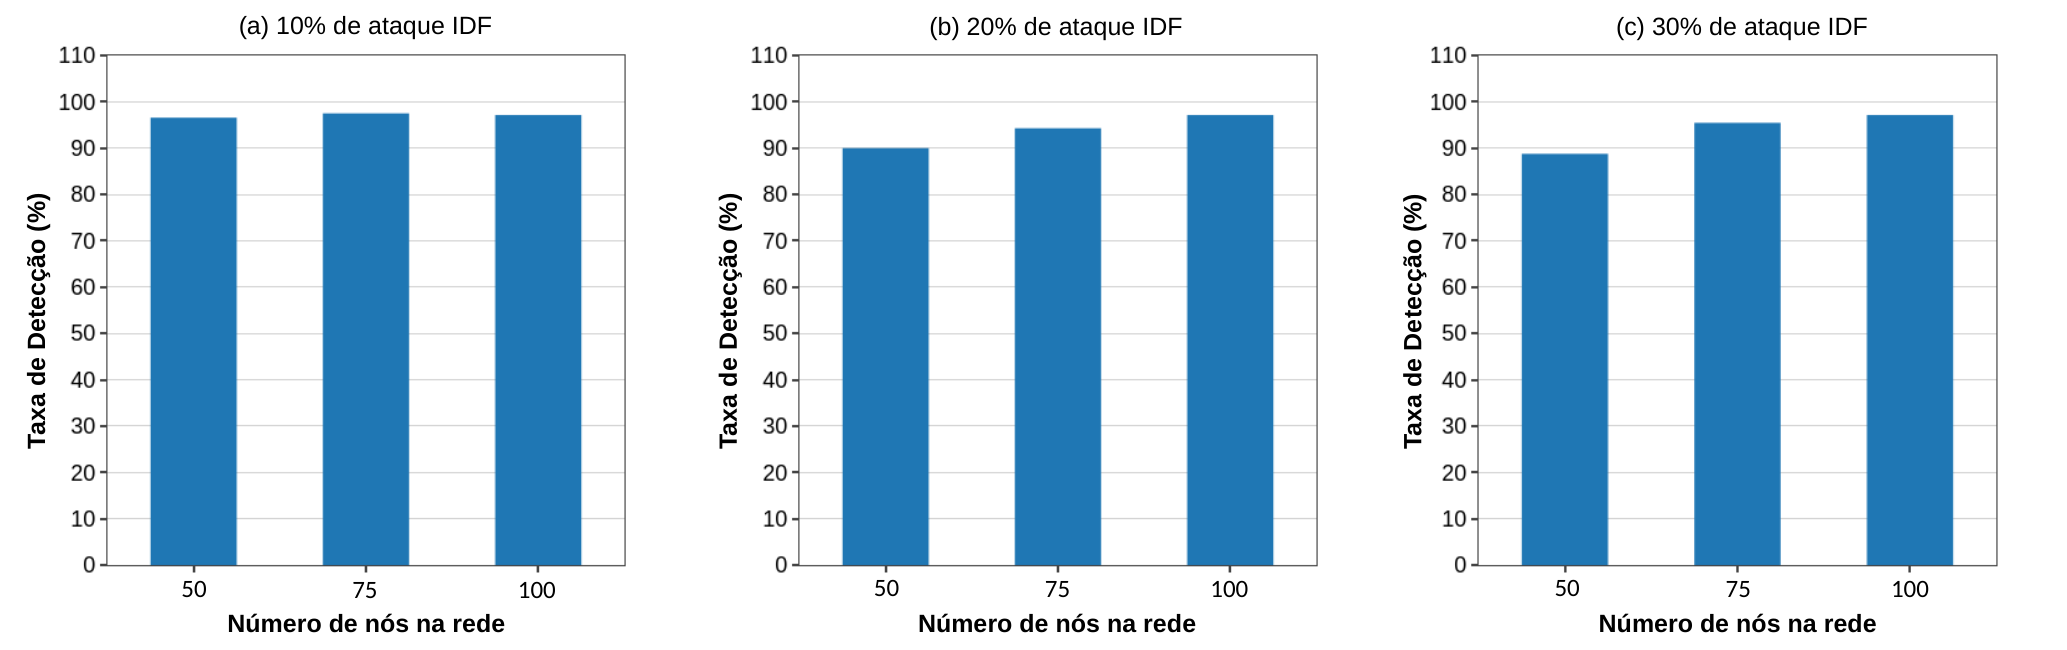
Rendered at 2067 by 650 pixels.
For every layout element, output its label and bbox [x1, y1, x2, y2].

text_box [12, 1, 2067, 646]
